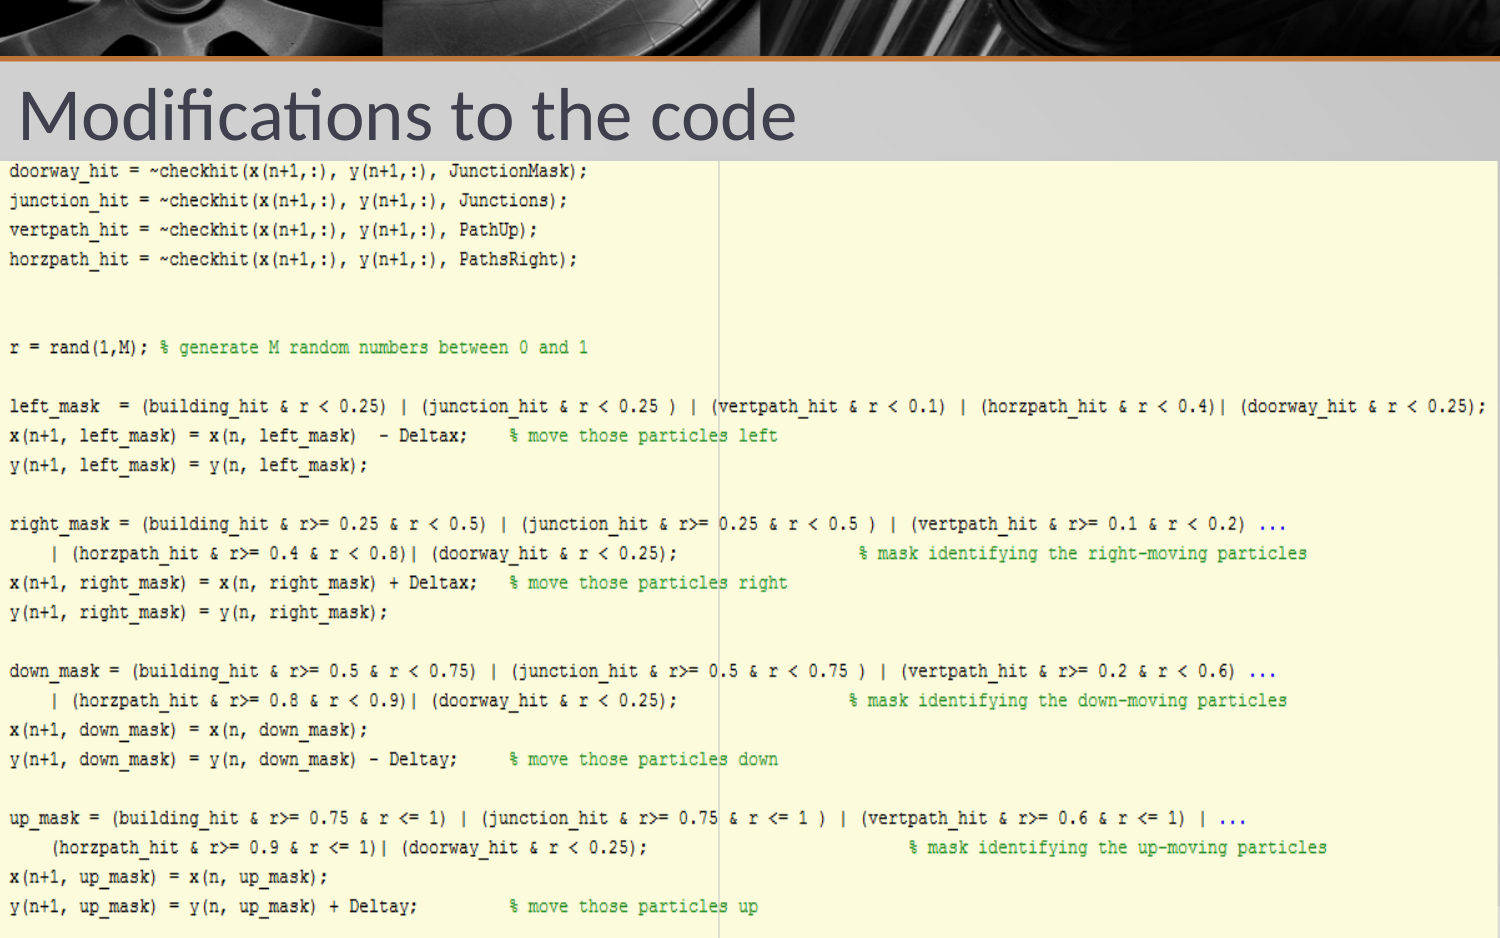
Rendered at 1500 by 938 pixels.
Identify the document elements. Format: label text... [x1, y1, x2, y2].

picture [0, 161, 1498, 938]
picture [0, 0, 1500, 56]
title Modifications to the code [17, 48, 1368, 161]
